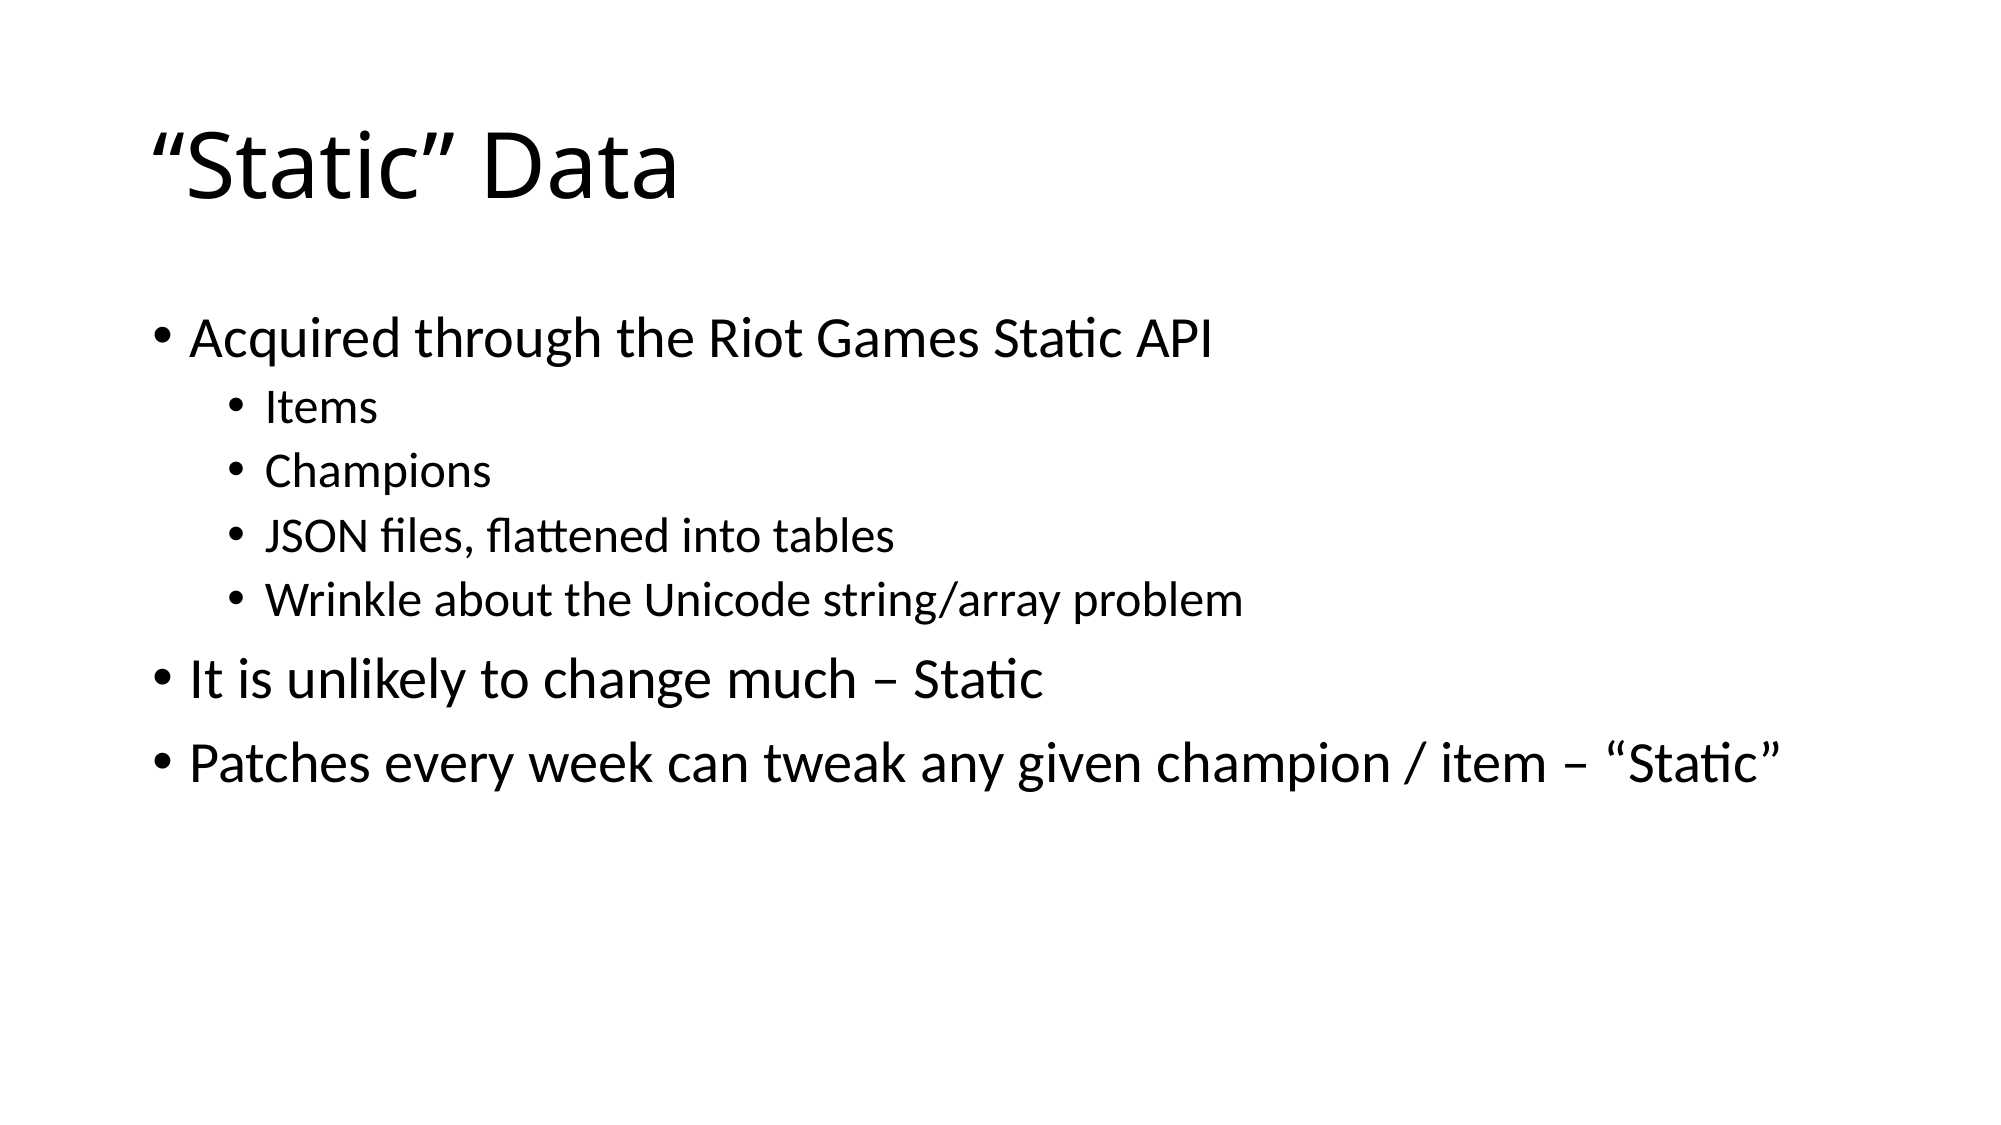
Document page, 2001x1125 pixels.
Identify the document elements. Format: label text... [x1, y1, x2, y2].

list Acquired through the Riot Games Static API Items Champions JSON files, flattened into tables Wrinkle about the Unicode string/array problem It is unlikely to change much – Static Patches every week can tweak any given champion / item – “Static” [137, 299, 1863, 1014]
title “Static” Data [137, 59, 1863, 278]
